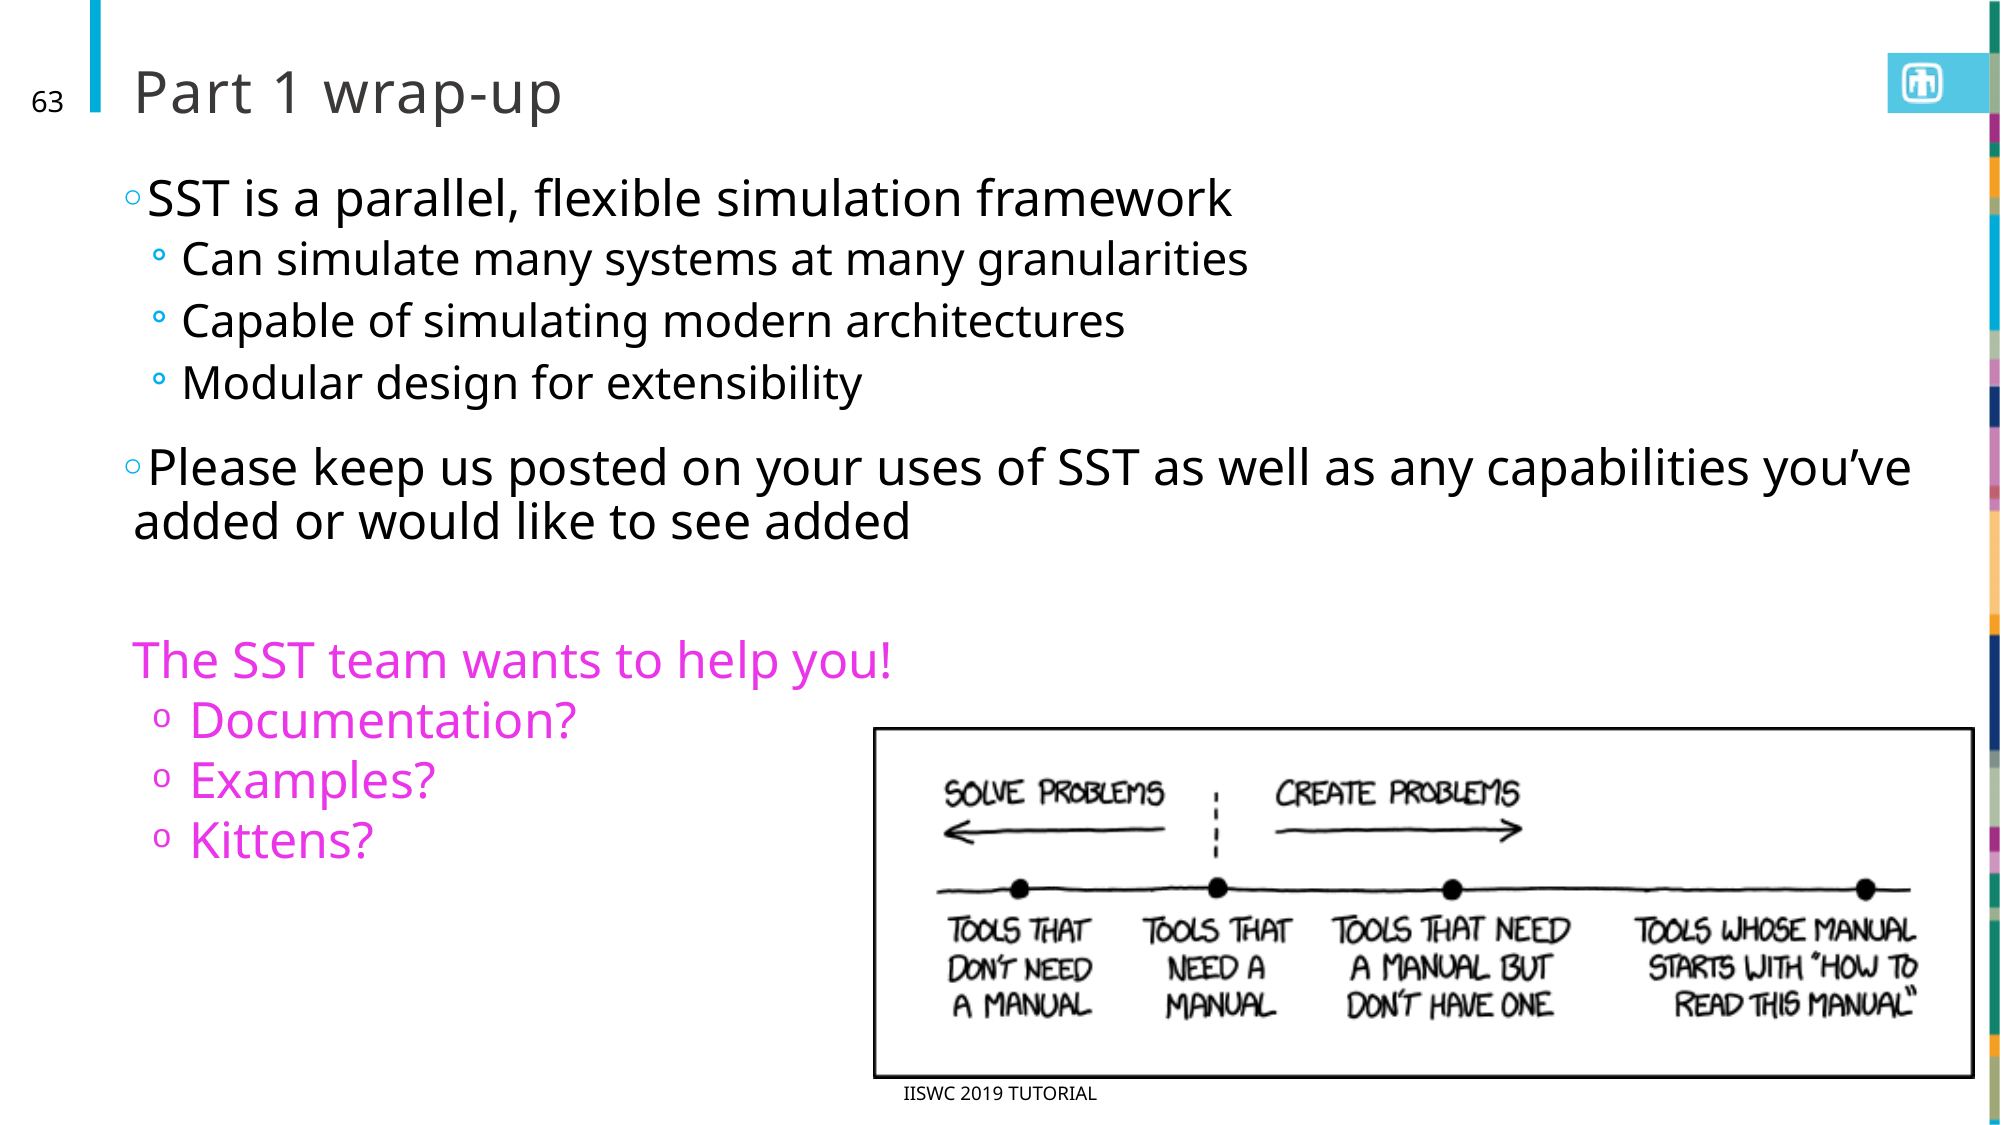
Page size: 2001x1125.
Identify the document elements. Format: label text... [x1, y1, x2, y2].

title Part 1 wrap-up [118, 39, 1769, 133]
picture [1990, 1, 1999, 215]
slide_number 63 [10, 73, 80, 133]
list SST is a parallel, flexible simulation framework Can simulate many systems at many granularities Capable of simulating modern architectures Modular design for extensibility Please keep us posted on your uses of SST as well as any capabilities you’ve added or would like to see added [118, 166, 1927, 622]
picture [1990, 330, 1999, 1120]
footer IISWC 2019 Tutorial [604, 1063, 1396, 1124]
picture [873, 727, 1975, 1079]
text_box The SST team wants to help you! Documentation? Examples? Kittens? [118, 621, 1198, 876]
picture [1901, 62, 1944, 104]
